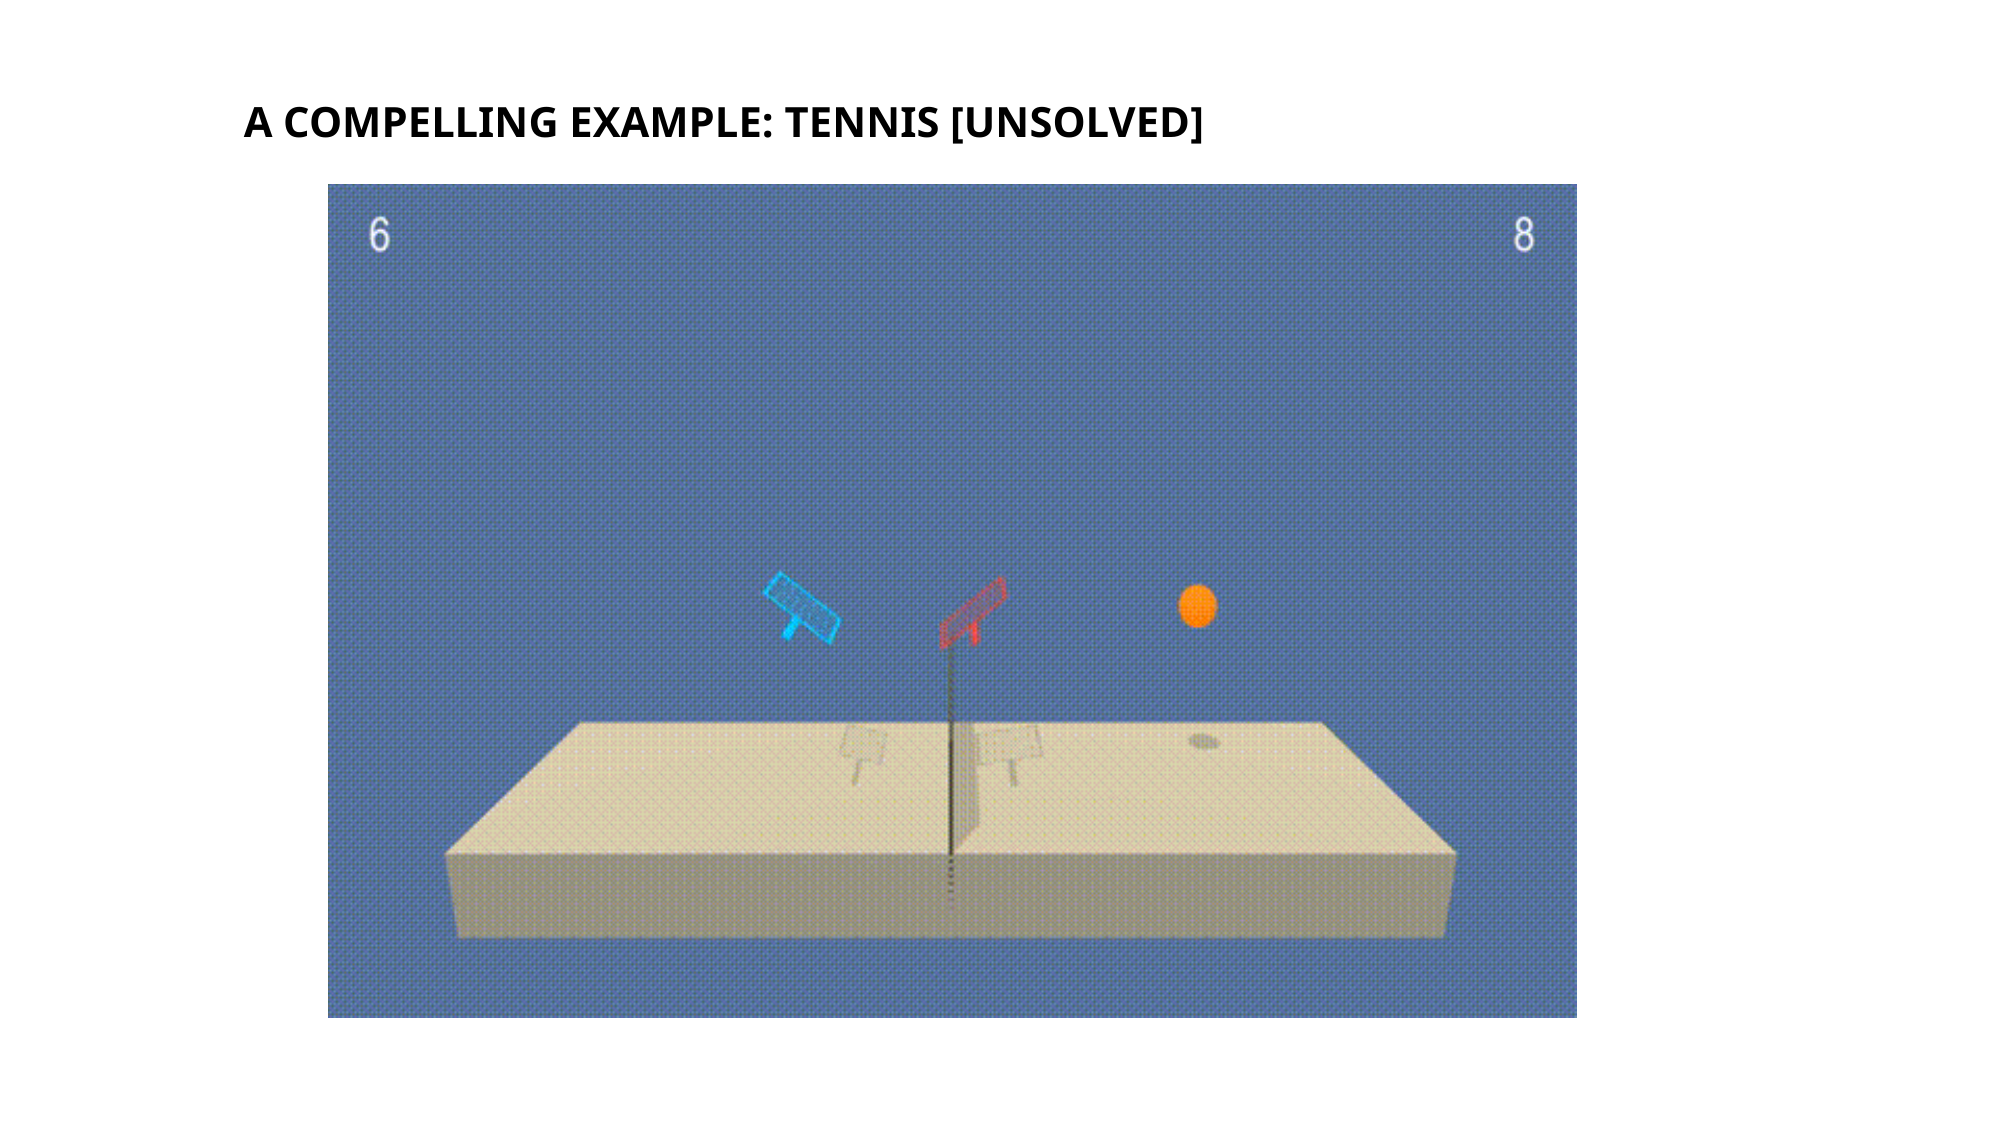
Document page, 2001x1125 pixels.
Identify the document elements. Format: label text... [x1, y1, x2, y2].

picture [328, 184, 1577, 1018]
text_box A COMPELLING EXAMPLE: TENNIS [UNSOLVED] [229, 88, 1231, 154]
